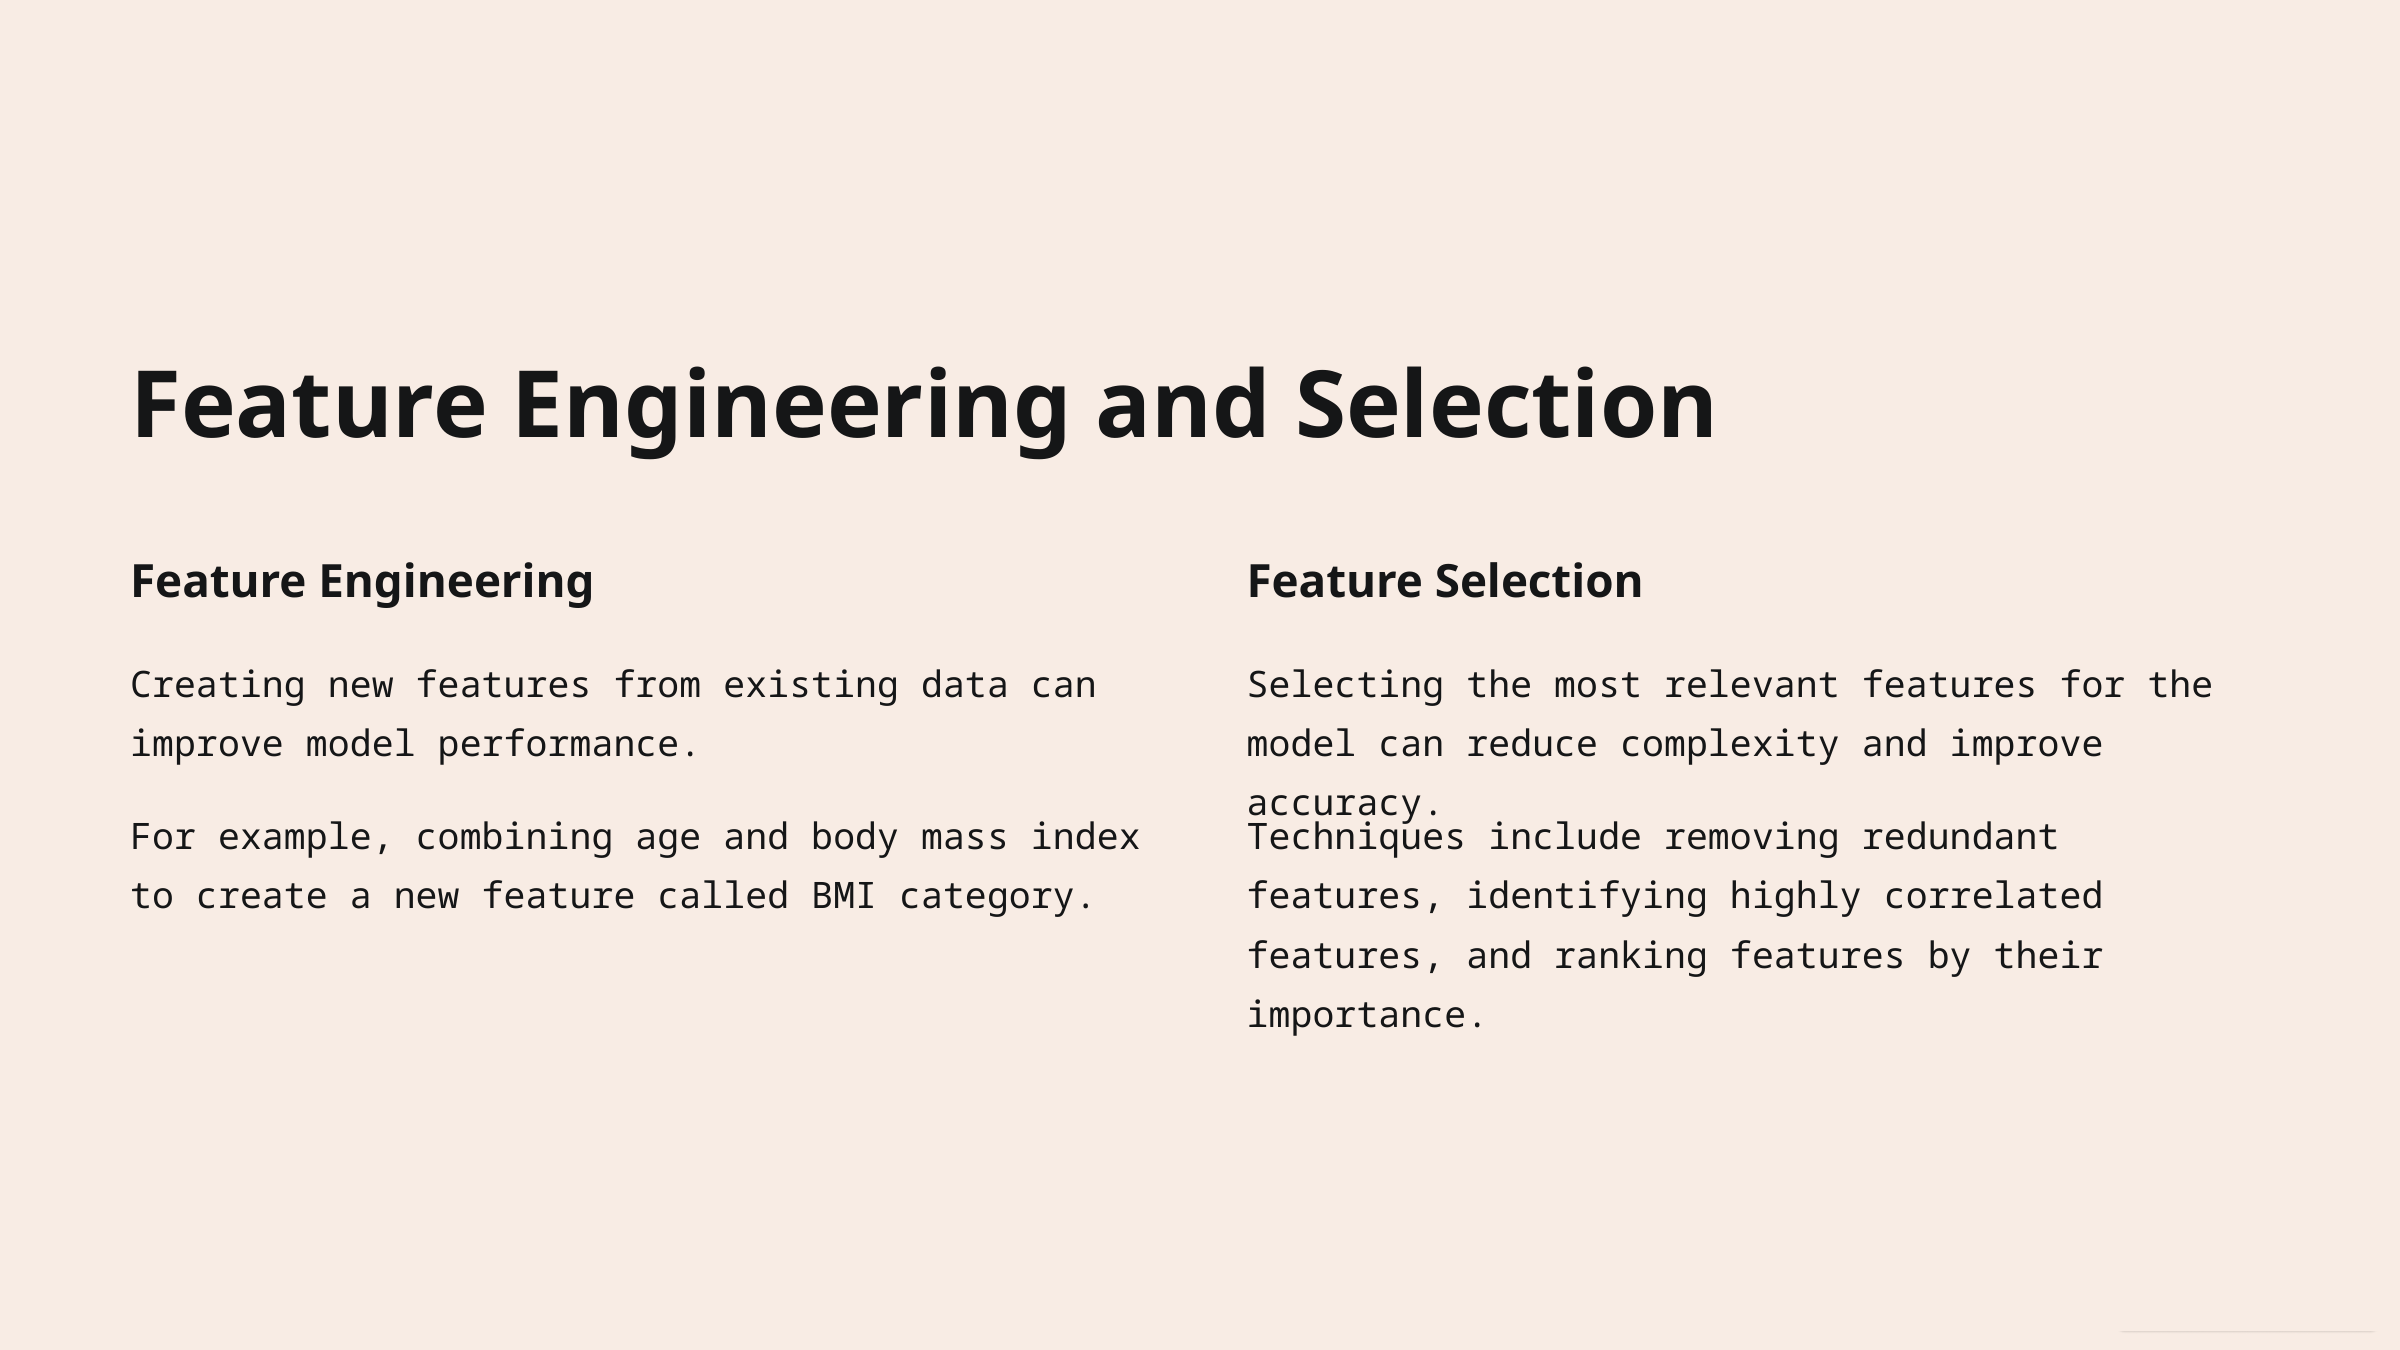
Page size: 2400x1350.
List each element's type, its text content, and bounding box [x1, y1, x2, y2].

text_box Creating new features from existing data can improve model performance. [130, 644, 1155, 764]
text_box For example, combining age and body mass index to create a new feature called BMI category. [130, 797, 1155, 917]
text_box Feature Selection [1246, 549, 1712, 608]
text_box Selecting the most relevant features for the model can reduce complexity and improve accuracy. [1246, 644, 2271, 764]
picture [2089, 1271, 2400, 1339]
text_box Feature Engineering [130, 549, 647, 608]
text_box Feature Engineering and Selection [130, 340, 1884, 457]
text_box Techniques include removing redundant features, identifying highly correlated features, and ranking features by their importance. [1246, 797, 2271, 977]
